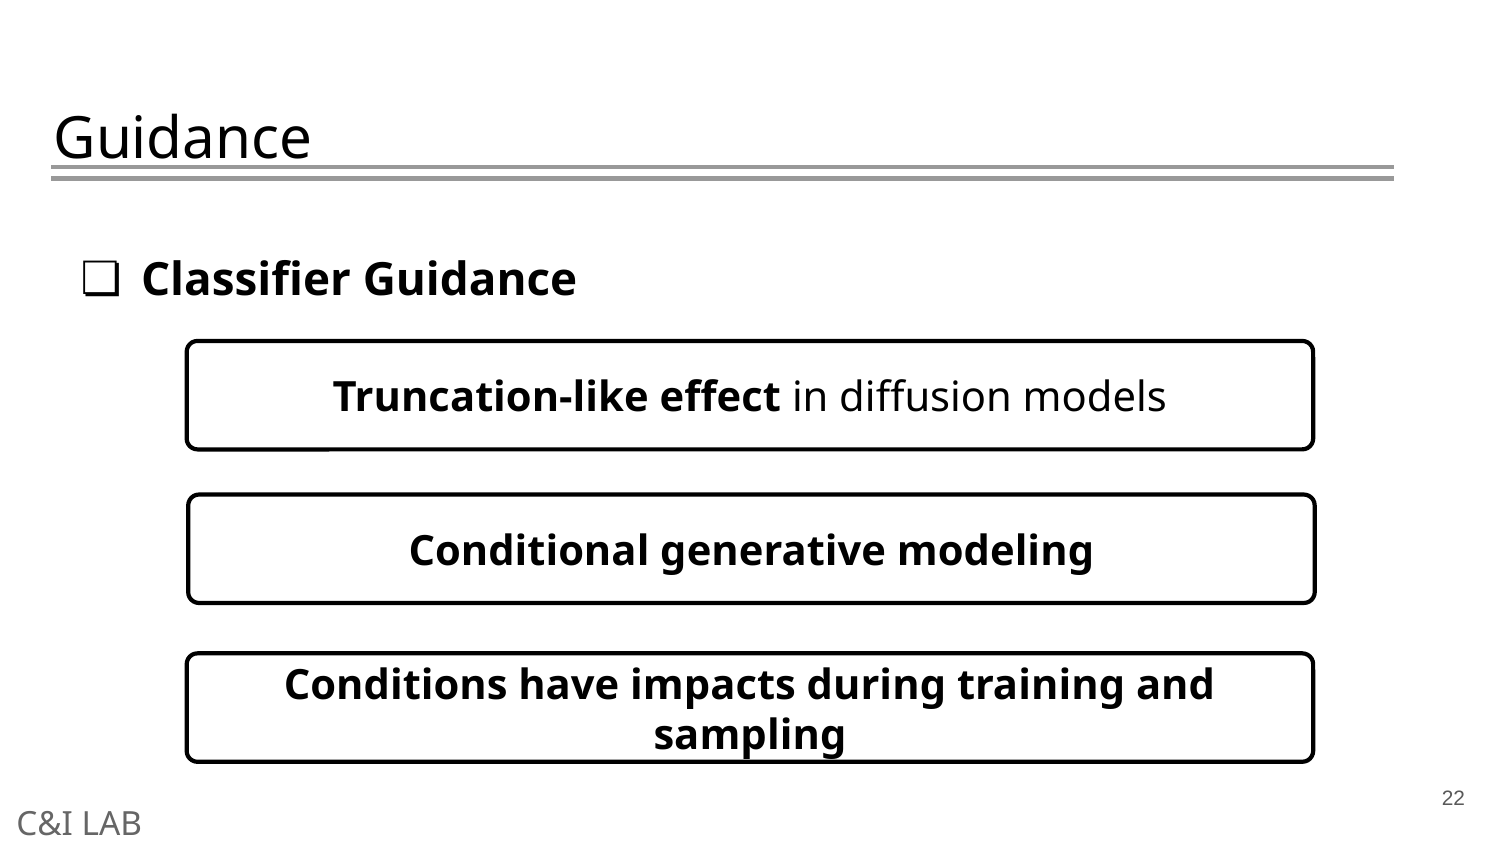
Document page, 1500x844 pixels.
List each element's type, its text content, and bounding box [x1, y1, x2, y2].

slide_number 22 [1389, 764, 1480, 801]
text_box C&I LAB [1, 801, 1500, 844]
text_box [50, 166, 1395, 179]
text_box Truncation-like effect in diffusion models [184, 338, 1316, 452]
text_box Conditional generative modeling [186, 492, 1317, 606]
text_box Conditions have impacts during training and sampling [184, 651, 1316, 764]
title Guidance [38, 84, 1437, 179]
list Classifier Guidance [51, 226, 1449, 321]
